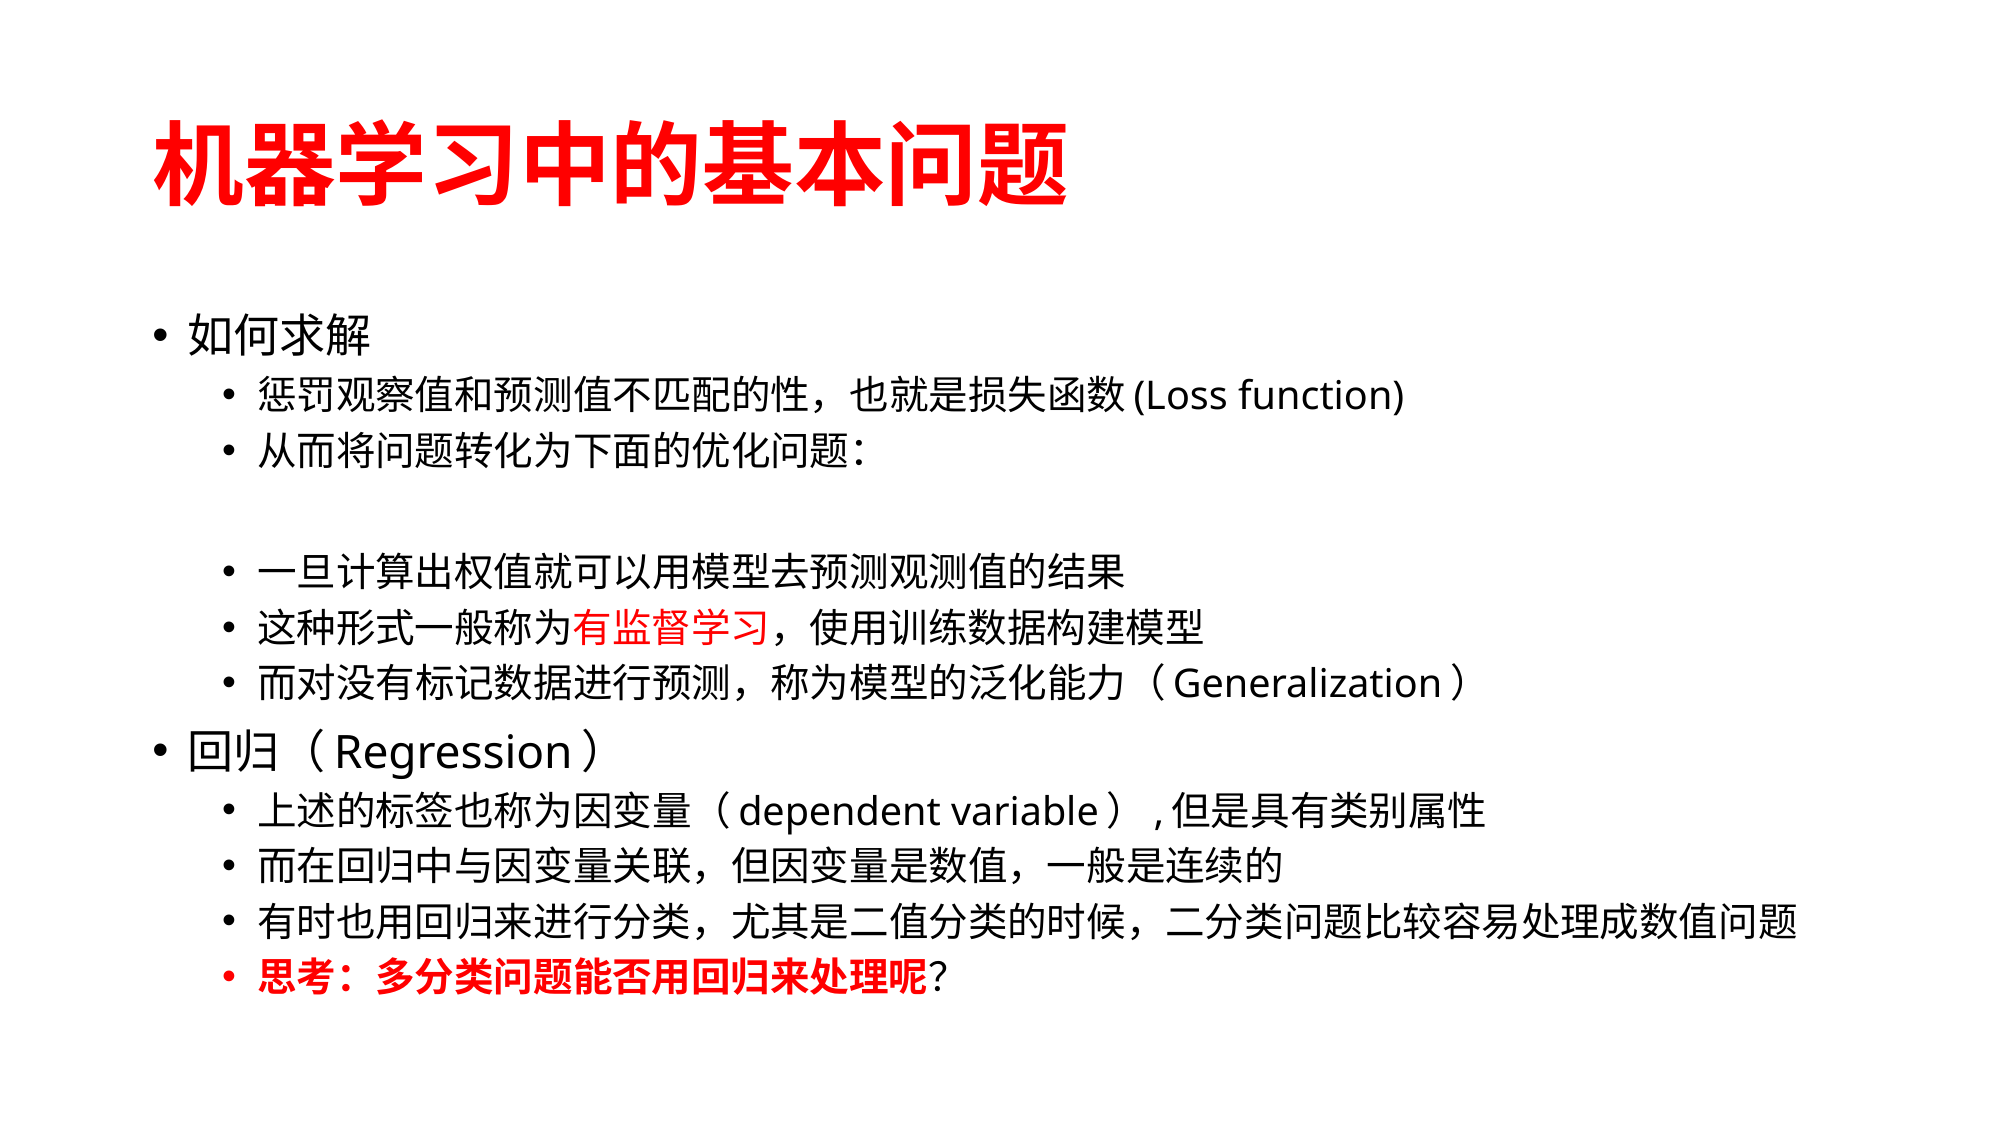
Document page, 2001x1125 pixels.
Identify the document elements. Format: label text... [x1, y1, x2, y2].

title 机器学习中的基本问题 [137, 59, 1863, 278]
